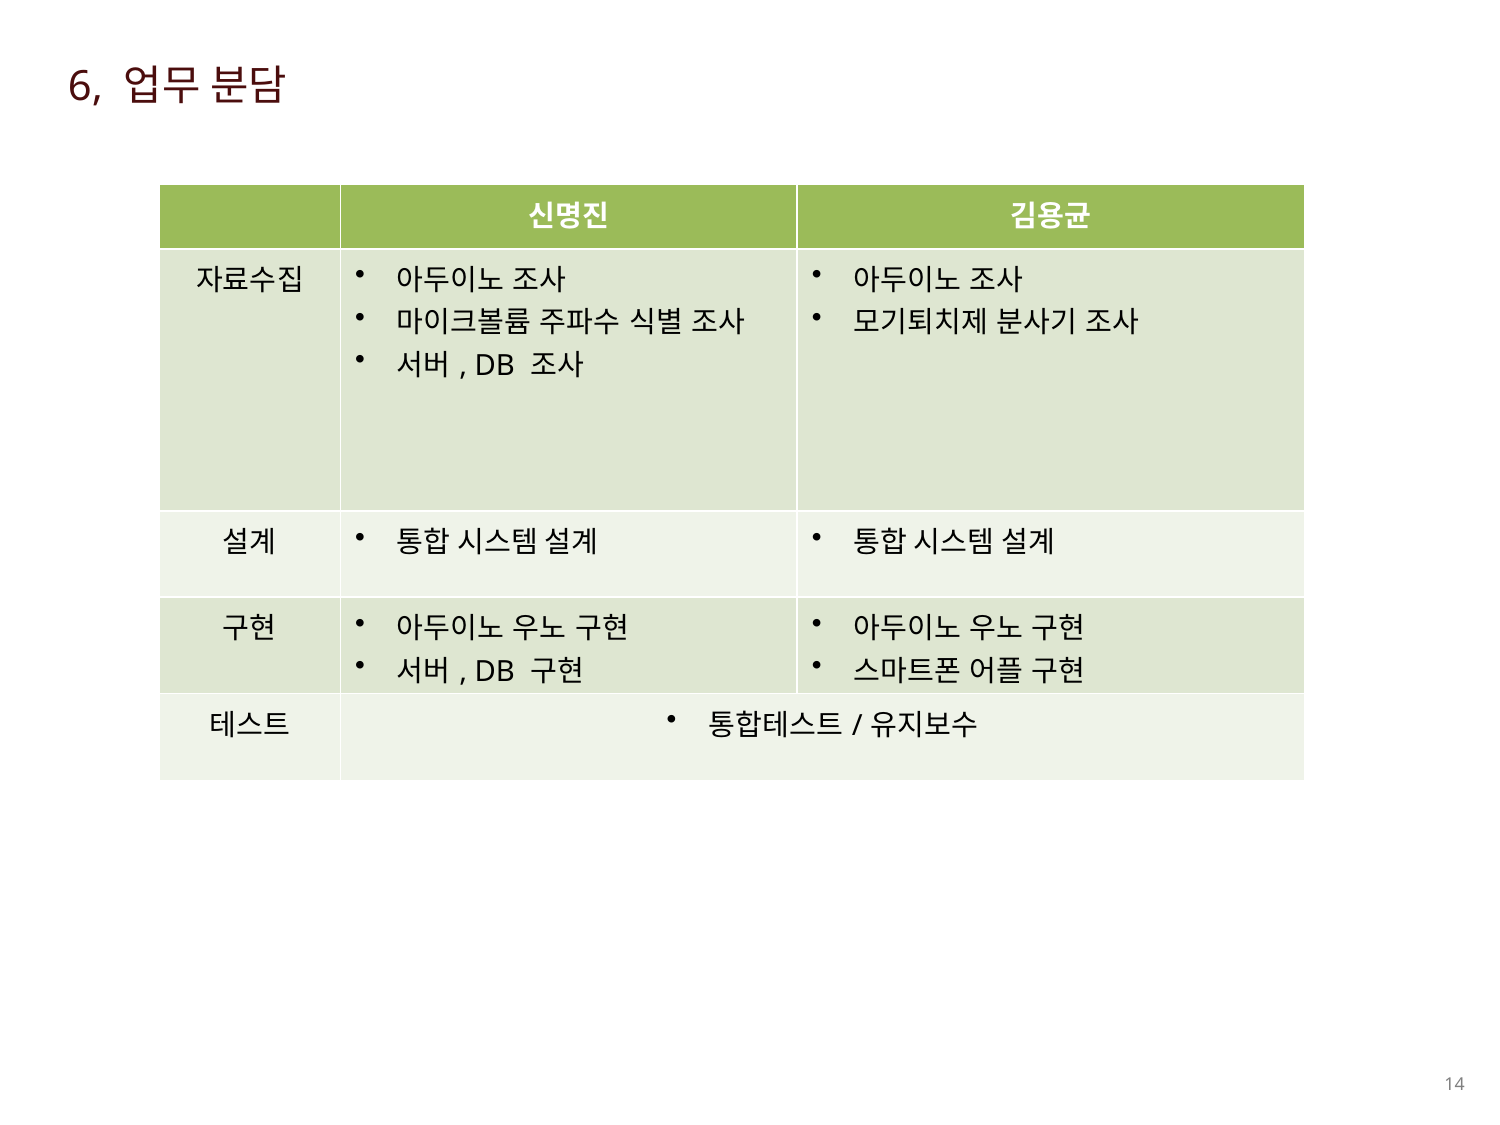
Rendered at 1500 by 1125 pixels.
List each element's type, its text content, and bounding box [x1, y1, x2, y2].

table_cell 설계 [160, 512, 340, 596]
table_cell 테스트 [160, 694, 340, 780]
table_cell 아두이노 조사 마이크볼륨 주파수 식별 조사 서버, DB 조사 [341, 250, 796, 510]
table_header 신명진 [341, 185, 796, 248]
text_box 6, 업무 분담 [52, 51, 1200, 117]
table_cell 통합테스트/유지보수 [341, 694, 1304, 780]
table_cell 자료수집 [160, 250, 340, 510]
table_cell 통합 시스템 설계 [341, 512, 796, 596]
table_cell 아두이노 우노 구현 서버, DB 구현 [341, 598, 796, 693]
table_cell 아두이노 조사 모기퇴치제 분사기 조사 [798, 250, 1304, 510]
table_header [160, 185, 340, 248]
table_cell 통합 시스템 설계 [798, 512, 1304, 596]
table_header 김용균 [798, 185, 1304, 248]
table_cell 아두이노 우노 구현 스마트폰 어플 구현 [798, 598, 1304, 693]
table_cell 구현 [160, 598, 340, 693]
